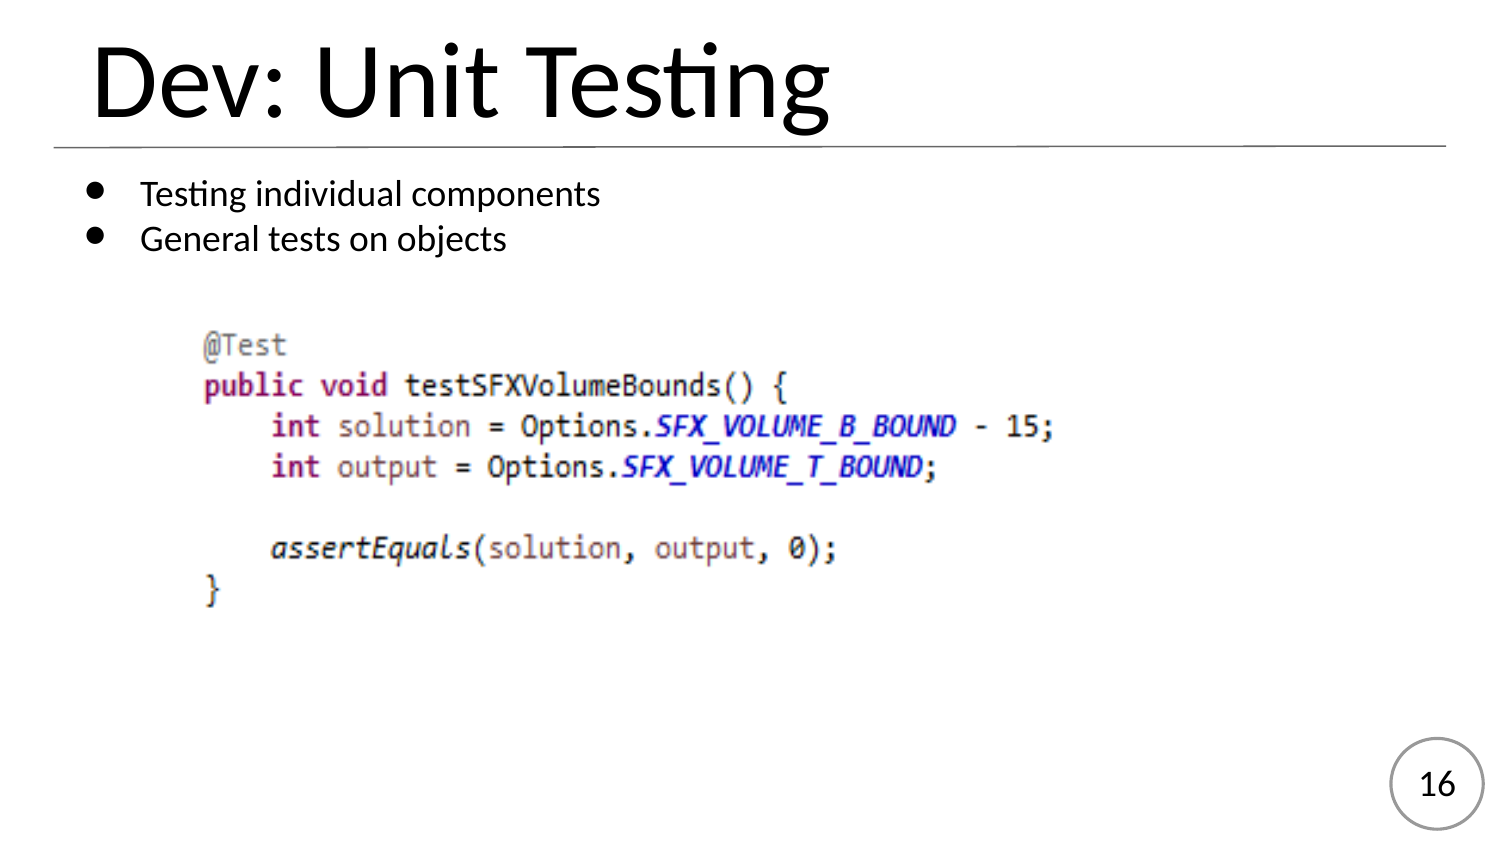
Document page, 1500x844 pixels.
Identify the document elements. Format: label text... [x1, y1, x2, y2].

text_box [1415, 824, 1459, 830]
subtitle Testing individual components General tests on objects [50, 154, 1448, 830]
text_box [1472, 754, 1484, 814]
title Dev: Unit Testing [76, 15, 1422, 144]
text_box [1414, 738, 1460, 744]
picture [195, 329, 1064, 635]
text_box 16 [1403, 744, 1472, 824]
text_box [1390, 753, 1403, 815]
